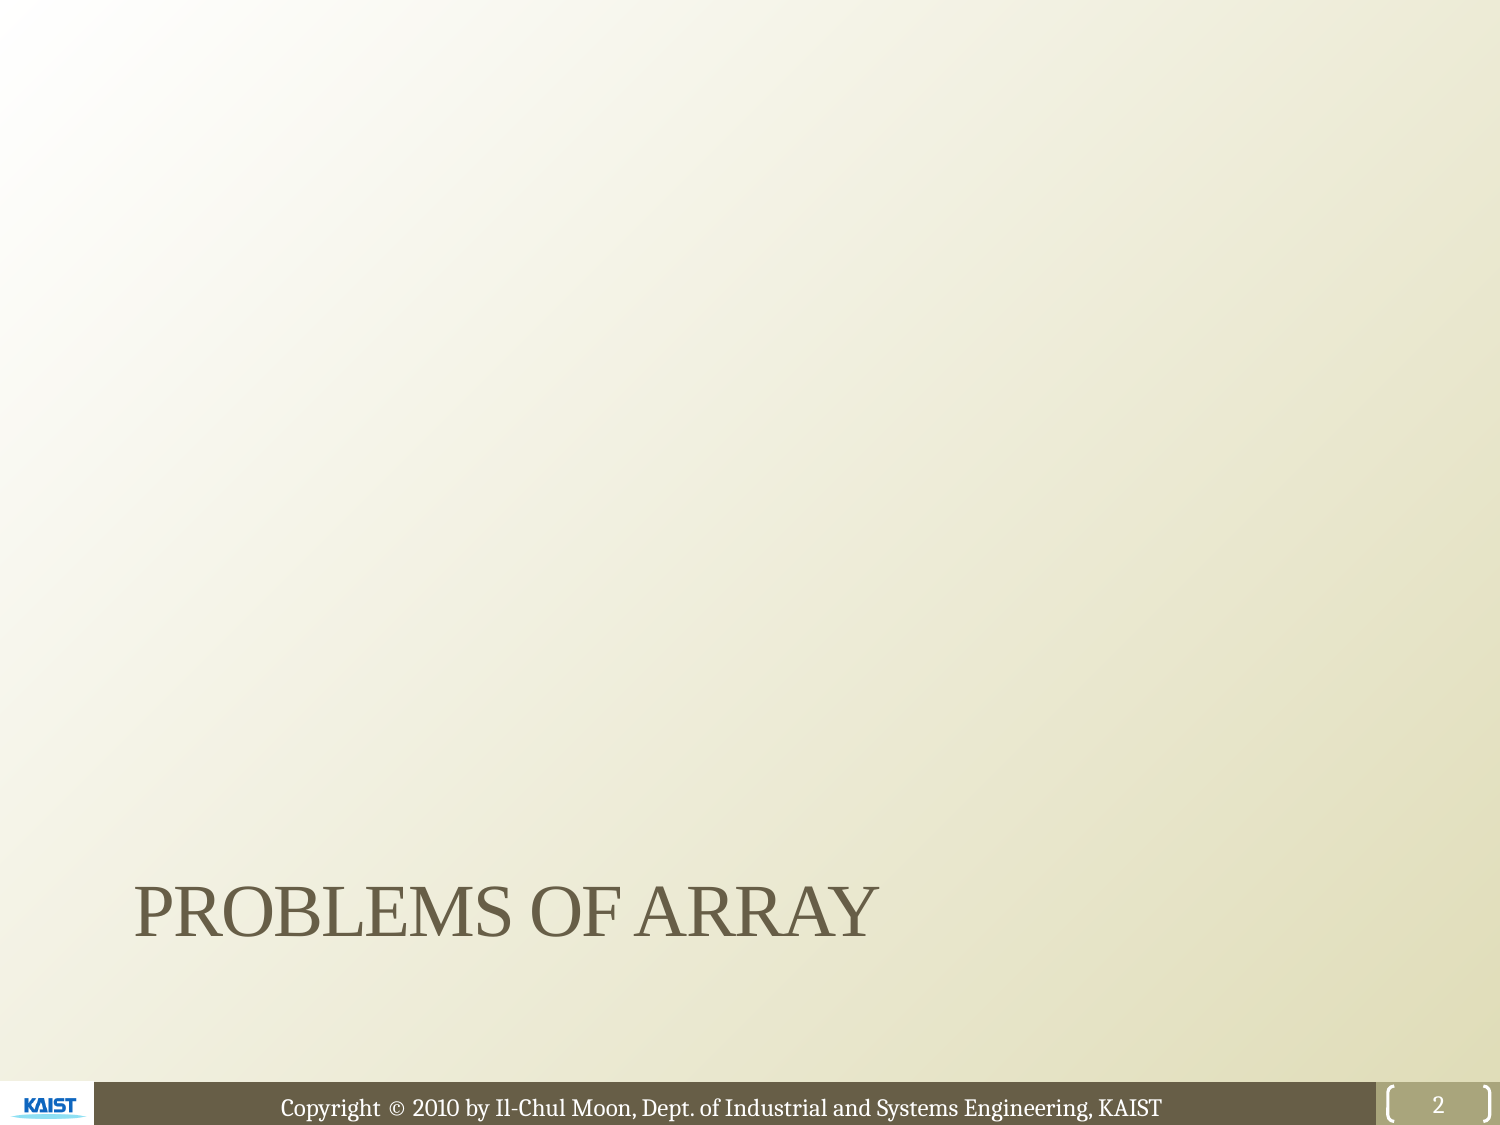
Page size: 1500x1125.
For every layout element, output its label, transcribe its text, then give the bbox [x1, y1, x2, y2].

picture [0, 1081, 94, 1125]
slide_number 2 [1386, 1084, 1492, 1123]
title Problems of array [118, 854, 1375, 1046]
